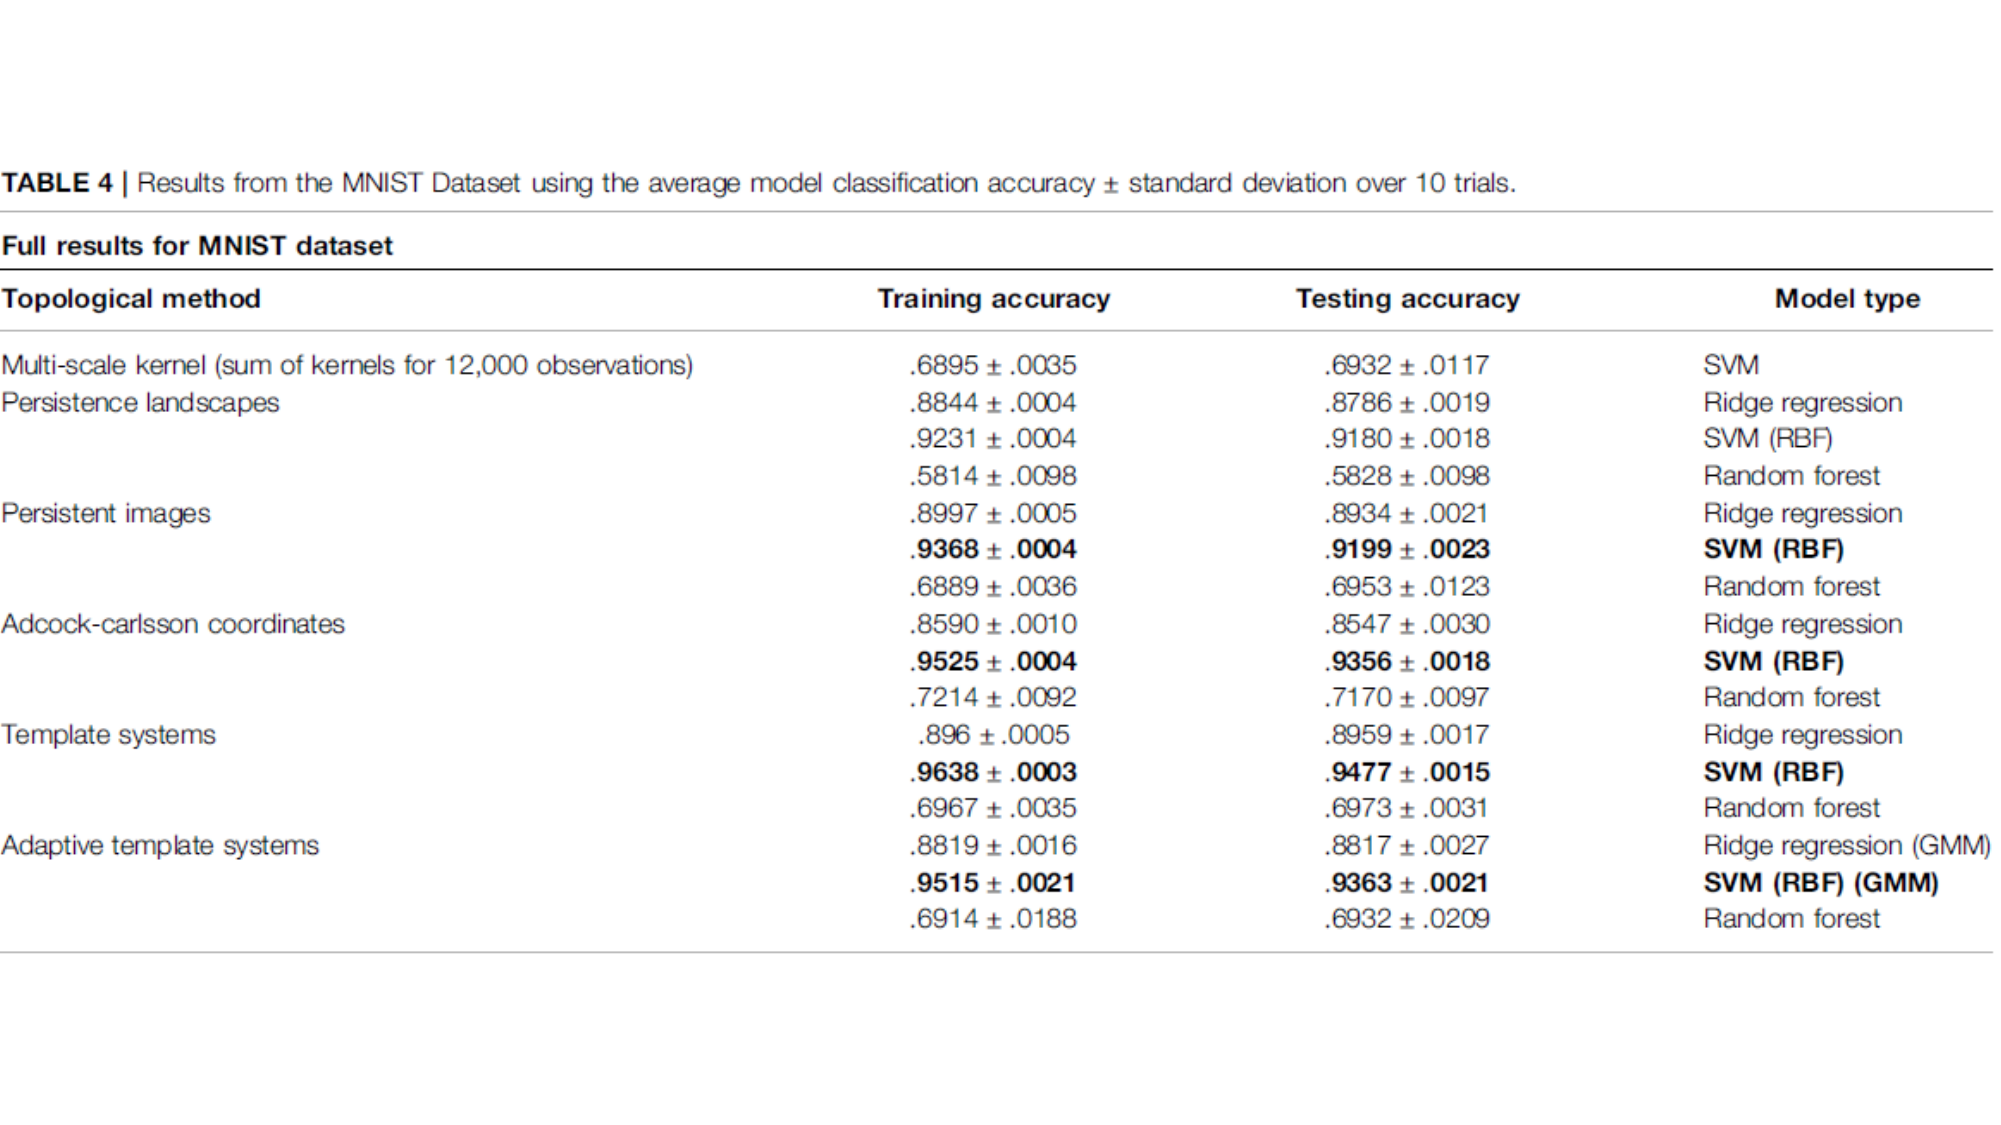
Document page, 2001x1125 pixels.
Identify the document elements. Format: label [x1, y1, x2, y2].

picture [0, 165, 2000, 960]
